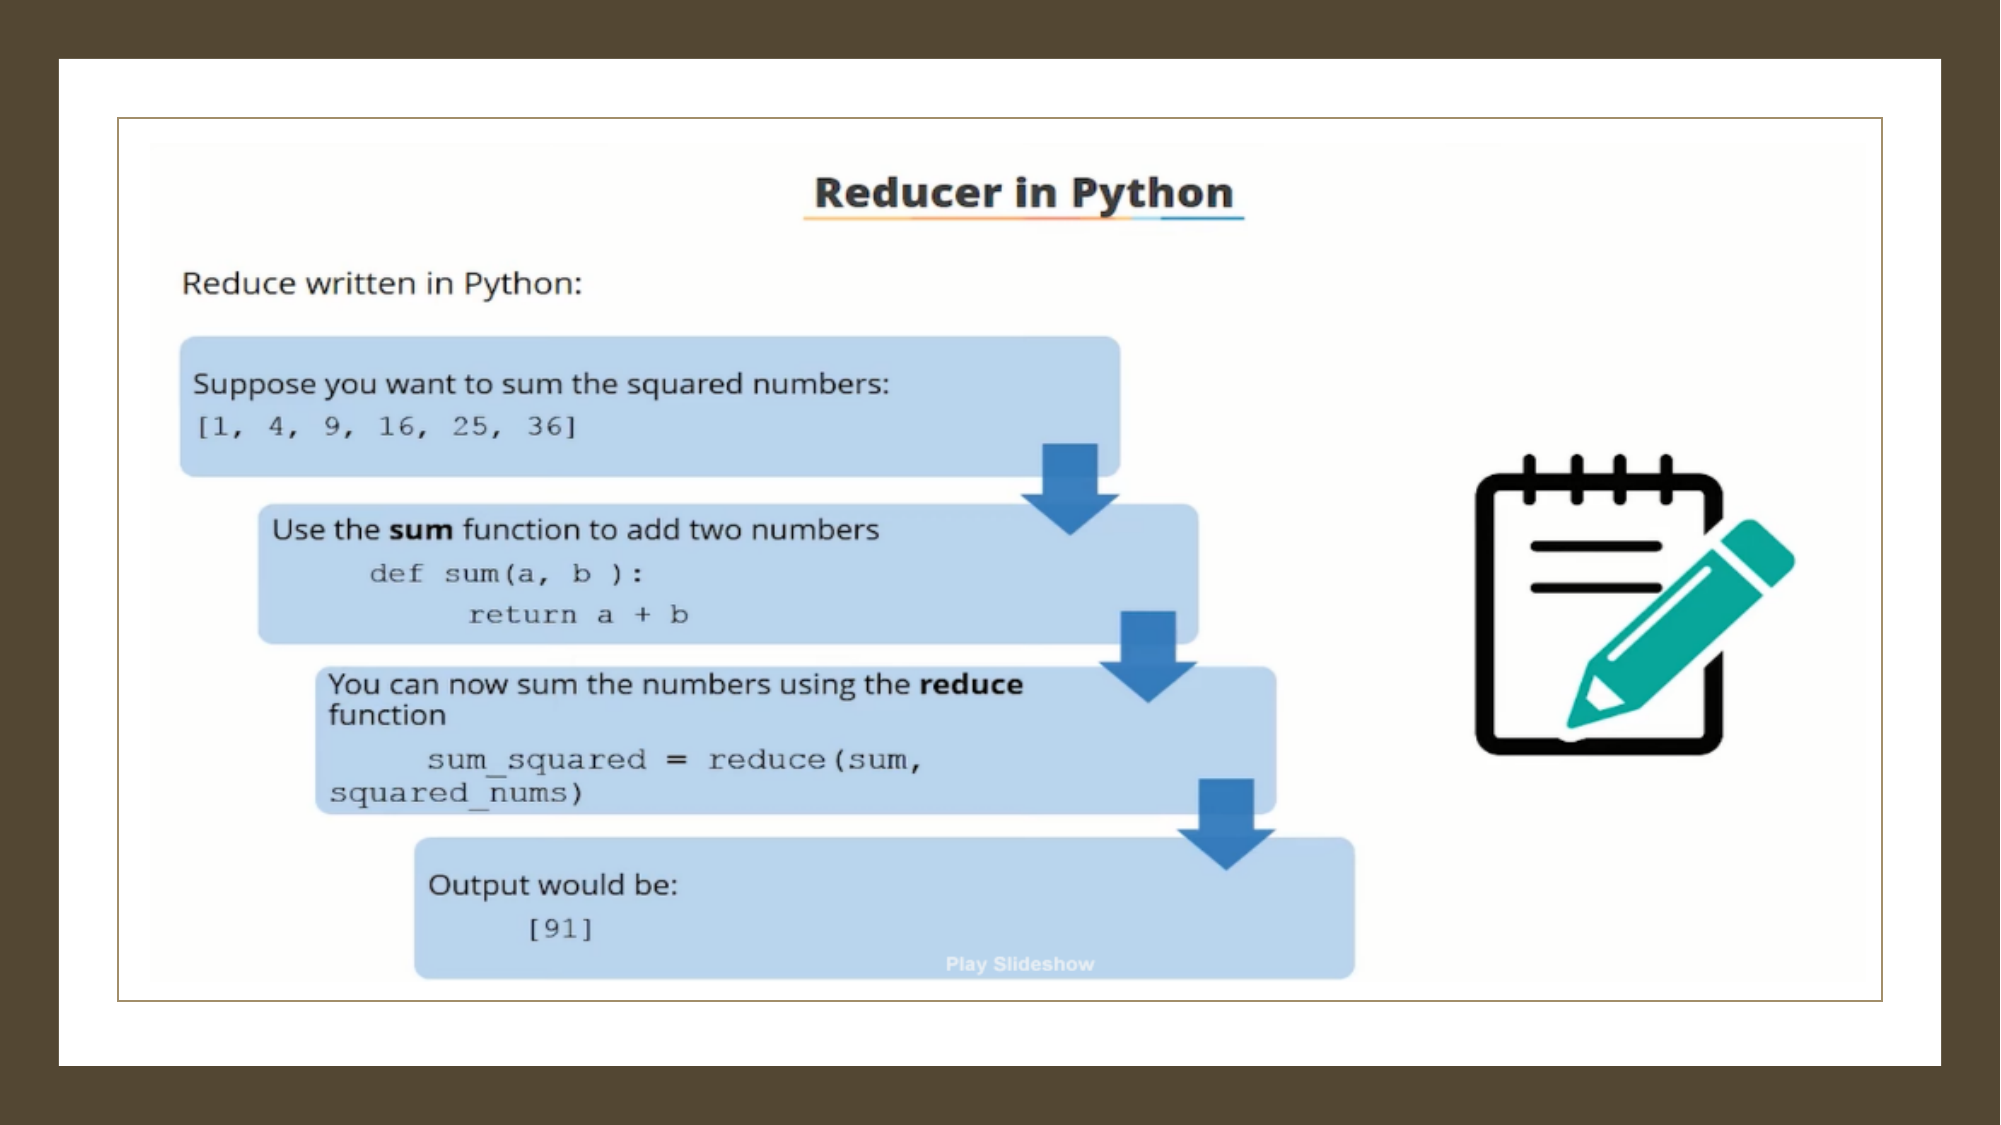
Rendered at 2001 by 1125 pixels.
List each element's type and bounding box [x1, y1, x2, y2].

picture [149, 143, 1866, 982]
